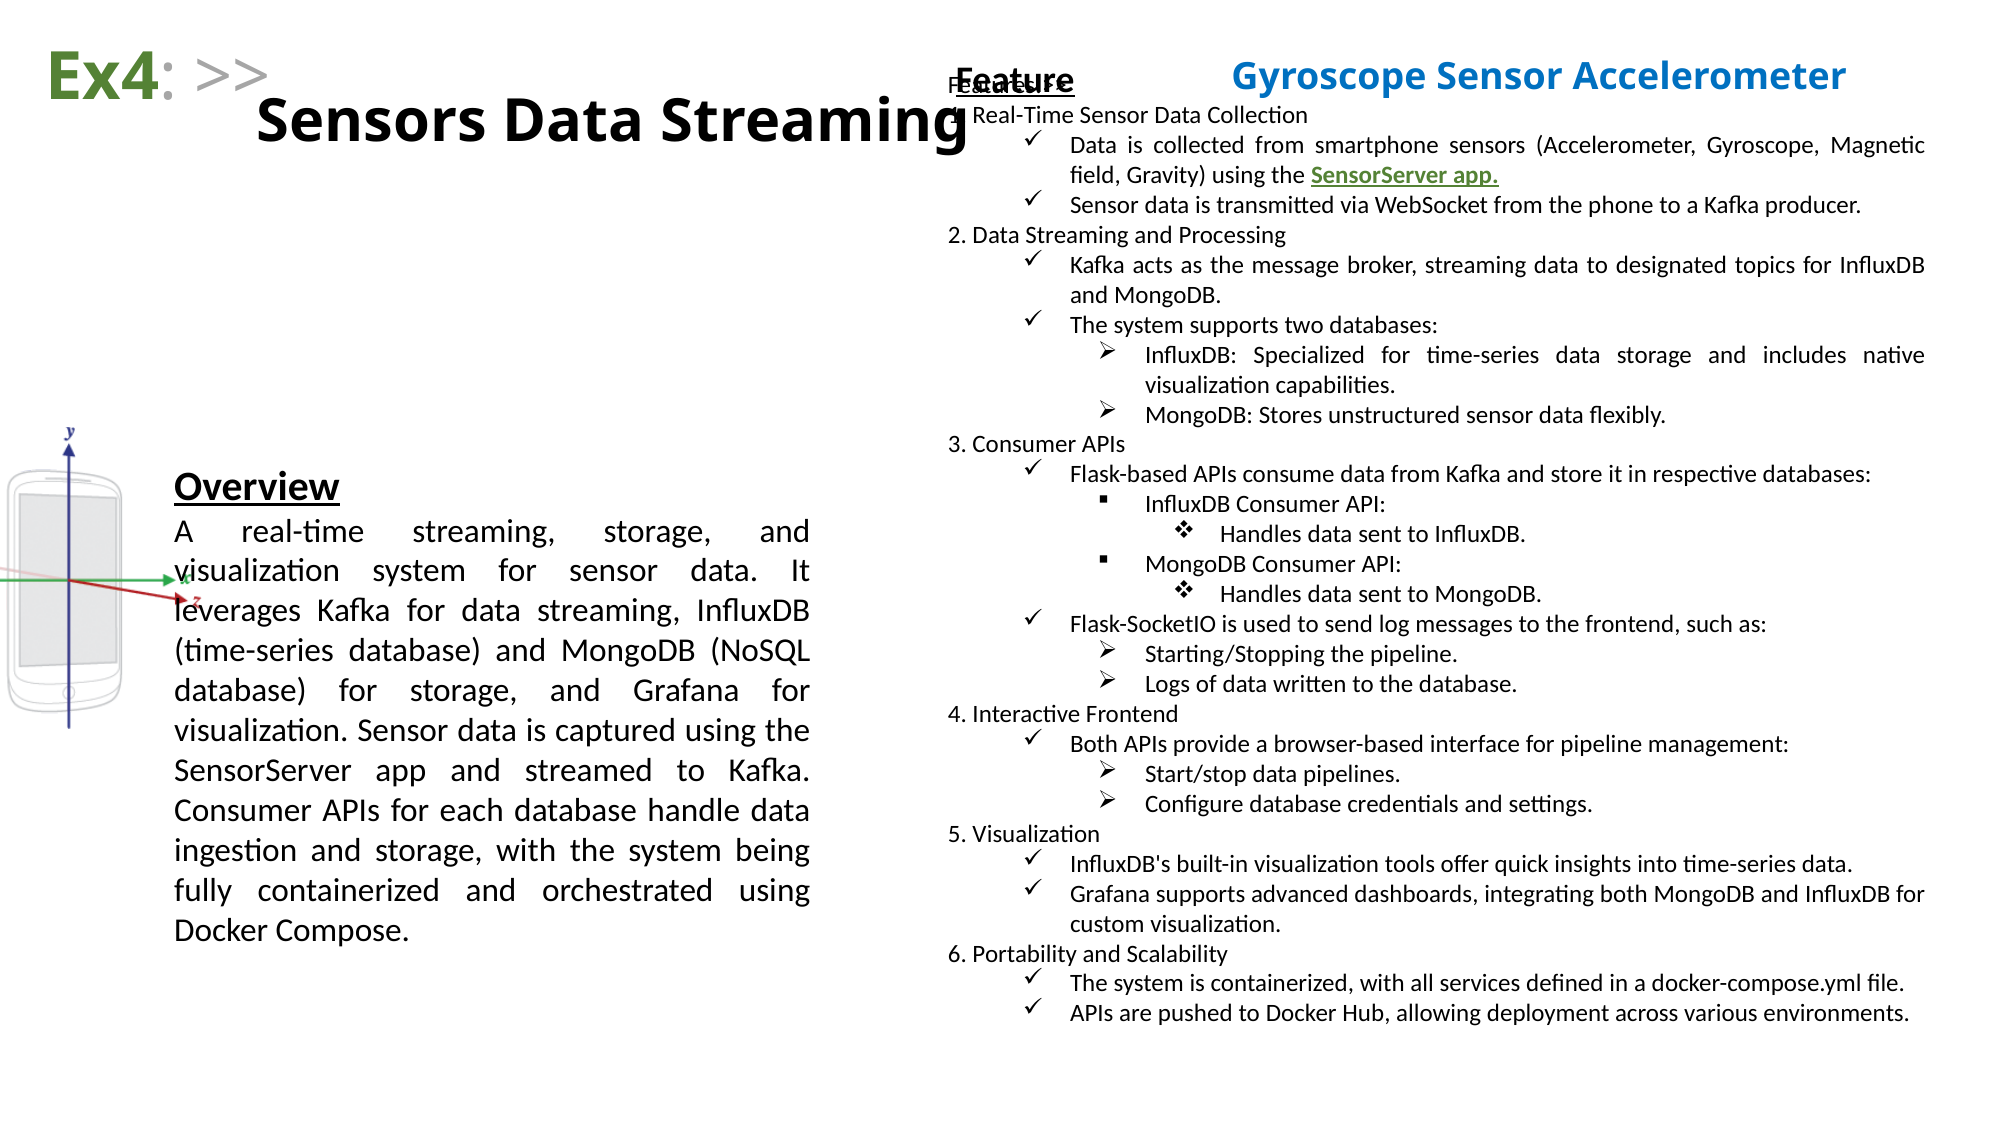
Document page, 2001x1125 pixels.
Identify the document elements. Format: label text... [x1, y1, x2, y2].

text_box Feature [940, 47, 1090, 108]
text_box Gyroscope Sensor Accelerometer [1202, 59, 1863, 95]
picture [0, 427, 202, 729]
text_box Features:>> 1. Real-Time Sensor Data Collection Data is collected from smartphone sensors (Accelerometer, Gyroscope, Magnetic field, Gravity) using the SensorServer app. Sensor data is transmitted via WebSocket from the phone to a Kafka producer. 2. Data Streaming and Processing Kafka acts as the message broker, streaming data to designated topics for InfluxDB and MongoDB. The system supports two databases: InfluxDB: Specialized for time-series data storage and includes native visualization capabilities. MongoDB: Stores unstructured sensor data flexibly. 3. Consumer APIs Flask-based APIs consume data from Kafka and store it in respective databases: InfluxDB Consumer API: Handles data sent to InfluxDB. MongoDB Consumer API: Handles data sent to MongoDB. Flask-SocketIO is used to send log messages to the frontend, such as: Starting/Stopping the pipeline. Logs of data written to the database. 4. Interactive Frontend Both APIs provide a browser-based interface for pipeline management: Start/stop data pipelines. Configure database credentials and settings. 5. Visualization InfluxDB's built-in visualization tools offer quick insights into time-series data. Grafana supports advanced dashboards, integrating both MongoDB and InfluxDB for custom visualization. 6. Portability and Scalability The system is containerized, with all services defined in a docker-compose.yml file. APIs are pushed to Docker Hub, allowing deployment across various environments. [933, 61, 1942, 1035]
title Sensors Data Streaming [241, 53, 940, 191]
text_box Ex4: >> [30, 53, 395, 102]
text_box Overview A real-time streaming, storage, and visualization system for sensor data. It leverages Kafka for data streaming, InfluxDB (time-series database) and MongoDB (NoSQL database) for storage, and Grafana for visualization. Sensor data is captured using the SensorServer app and streamed to Kafka. Consumer APIs for each database handle data ingestion and storage, with the system being fully containerized and orchestrated using Docker Compose. [159, 451, 826, 956]
